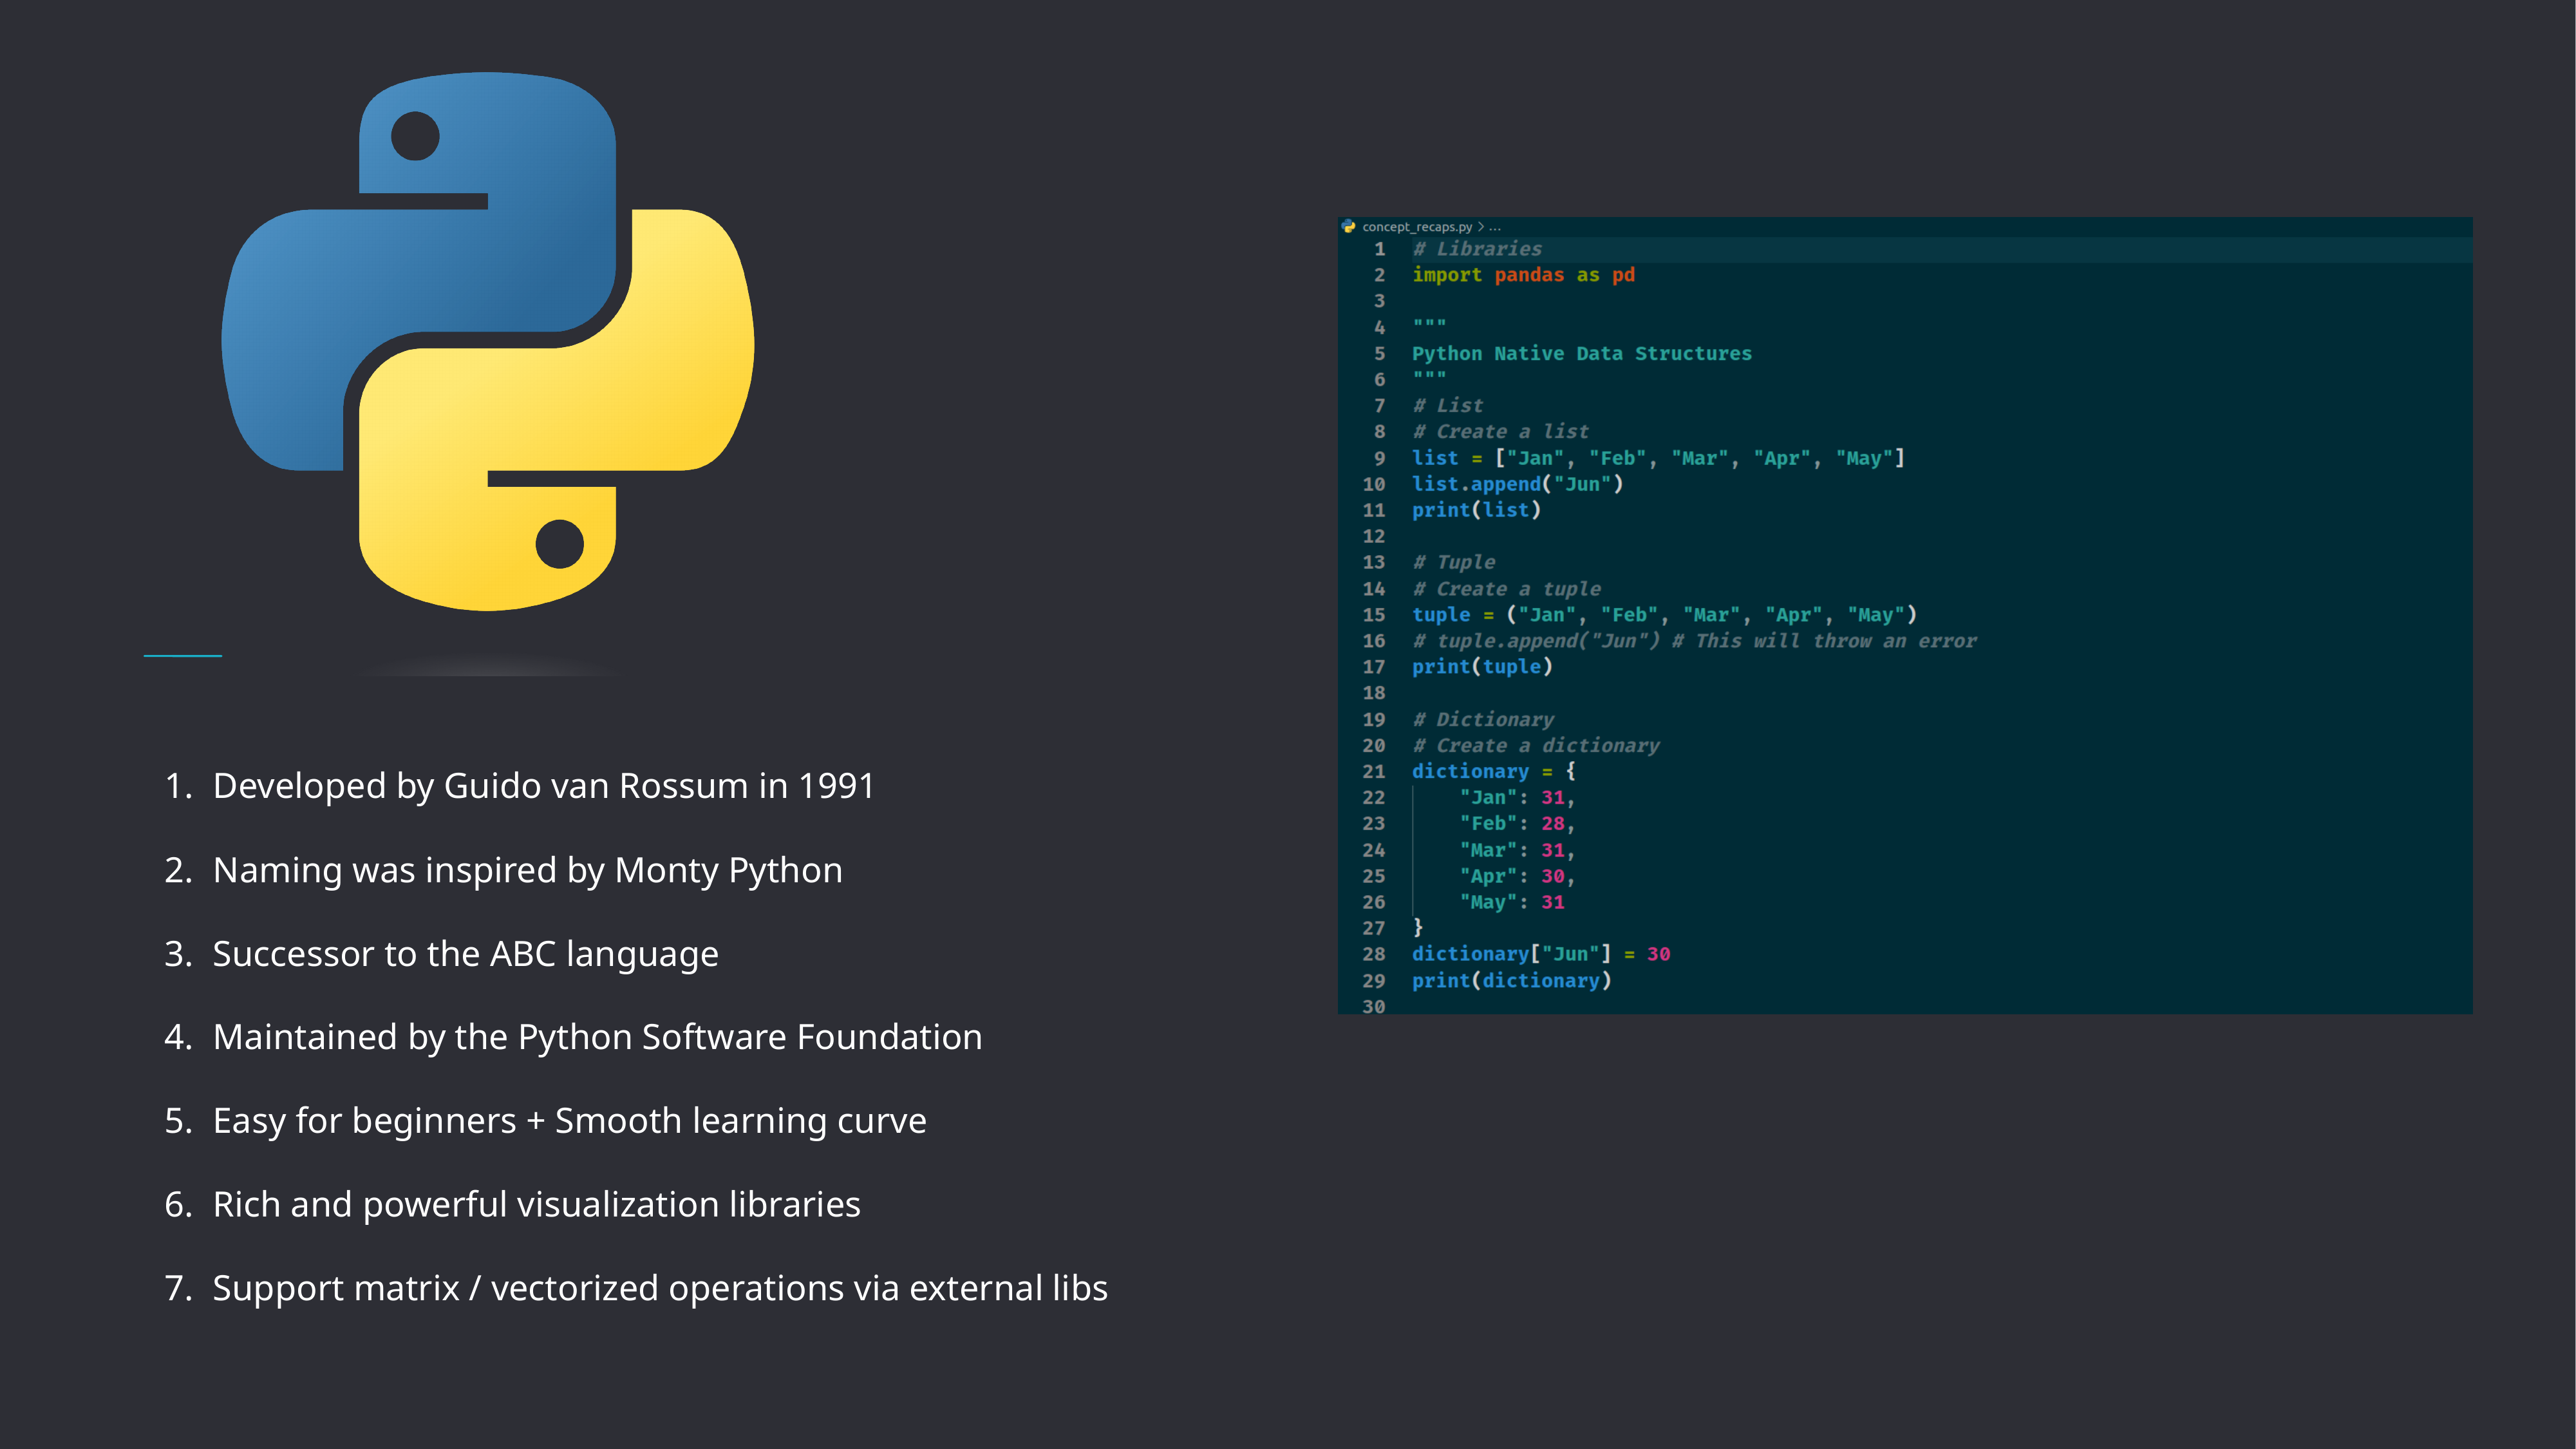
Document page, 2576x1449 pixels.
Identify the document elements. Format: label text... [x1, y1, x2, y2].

picture [1375, 817, 1384, 829]
picture [1663, 618, 1668, 625]
picture [1449, 715, 1458, 726]
picture [1425, 454, 1434, 464]
picture [1485, 715, 1494, 726]
picture [1578, 977, 1588, 987]
picture [1484, 660, 1493, 673]
picture [1579, 480, 1588, 491]
picture [1614, 637, 1624, 648]
picture [1460, 268, 1481, 281]
picture [1839, 450, 1845, 455]
picture [1545, 582, 1554, 596]
picture [1463, 815, 1469, 820]
picture [1425, 950, 1434, 960]
picture [1594, 632, 1601, 638]
picture [1375, 791, 1384, 804]
picture [1732, 607, 1738, 612]
picture [1684, 451, 1694, 464]
picture [1532, 715, 1543, 726]
picture [1708, 454, 1716, 464]
picture [1415, 712, 1426, 726]
picture [1376, 869, 1385, 882]
picture [1673, 450, 1680, 455]
picture [1364, 609, 1373, 621]
picture [1364, 791, 1373, 804]
picture [1615, 474, 1622, 494]
picture [1422, 225, 1434, 231]
picture [1375, 1000, 1385, 1013]
picture [1707, 611, 1716, 621]
picture [1375, 582, 1386, 595]
picture [1413, 450, 1423, 464]
picture [1497, 715, 1507, 726]
picture [1415, 739, 1426, 752]
picture [1860, 609, 1870, 621]
picture [1438, 347, 1446, 360]
picture [1376, 347, 1385, 360]
picture [1462, 741, 1472, 753]
picture [1437, 506, 1446, 516]
picture [1604, 971, 1610, 990]
picture [1577, 270, 1599, 281]
picture [1473, 971, 1480, 990]
picture [1425, 350, 1435, 364]
picture [1590, 480, 1599, 491]
picture [1449, 478, 1458, 490]
picture [1909, 605, 1916, 625]
picture [1364, 739, 1373, 752]
picture [1364, 713, 1373, 726]
picture [1483, 973, 1493, 987]
picture [1885, 450, 1892, 455]
picture [1449, 345, 1471, 360]
picture [1931, 637, 1942, 647]
picture [1483, 793, 1494, 804]
picture [1438, 738, 1450, 753]
picture [1648, 947, 1658, 960]
picture [1364, 478, 1373, 491]
picture [1507, 506, 1517, 516]
picture [1720, 450, 1727, 455]
picture [1660, 947, 1670, 960]
picture [1778, 454, 1787, 469]
picture [1567, 478, 1575, 491]
picture [1533, 500, 1540, 520]
picture [1508, 715, 1519, 726]
picture [1462, 715, 1472, 726]
picture [1436, 225, 1454, 233]
picture [1415, 424, 1426, 438]
picture [1580, 631, 1590, 650]
picture [1364, 660, 1373, 673]
picture [1592, 450, 1598, 455]
picture [1449, 428, 1462, 438]
picture [1413, 763, 1423, 778]
picture [1440, 634, 1448, 648]
picture [1375, 713, 1385, 727]
picture [1413, 609, 1423, 621]
picture [1376, 242, 1386, 255]
picture [1543, 844, 1552, 857]
picture [1568, 607, 1574, 612]
picture [1364, 582, 1373, 595]
picture [1487, 582, 1495, 596]
picture [1837, 637, 1848, 647]
picture [1603, 944, 1610, 963]
picture [1530, 637, 1543, 651]
picture [1437, 663, 1446, 673]
picture [1566, 632, 1579, 648]
picture [1425, 663, 1435, 673]
picture [1375, 843, 1386, 857]
picture [1861, 637, 1872, 647]
picture [1744, 350, 1752, 360]
picture [1966, 637, 1978, 647]
picture [1425, 768, 1434, 778]
picture [1544, 637, 1554, 648]
picture [1449, 663, 1458, 673]
picture [1375, 947, 1386, 960]
picture [1449, 585, 1461, 595]
picture [1476, 632, 1481, 648]
picture [1781, 632, 1787, 648]
picture [1472, 350, 1481, 360]
picture [1591, 741, 1599, 752]
picture [1425, 506, 1435, 516]
picture [1437, 454, 1446, 464]
picture [1733, 461, 1738, 469]
picture [1497, 846, 1506, 857]
picture [1579, 950, 1588, 960]
picture [1847, 451, 1858, 464]
picture [1767, 637, 1775, 647]
picture [1591, 585, 1601, 596]
picture [1375, 451, 1385, 466]
picture [1615, 609, 1623, 621]
picture [1542, 977, 1563, 987]
picture [1590, 350, 1599, 360]
picture [1460, 558, 1472, 573]
picture [1602, 347, 1610, 360]
picture [1955, 637, 1965, 648]
picture [1532, 977, 1540, 987]
picture [1546, 423, 1552, 439]
picture [1449, 452, 1458, 464]
picture [1375, 739, 1385, 752]
picture [1542, 270, 1552, 281]
picture [1745, 618, 1749, 625]
picture [1495, 768, 1505, 778]
picture [1685, 350, 1693, 360]
picture [1816, 461, 1819, 469]
picture [1510, 894, 1516, 899]
picture [1731, 637, 1742, 648]
picture [1375, 269, 1384, 281]
picture [1364, 922, 1373, 934]
picture [1520, 347, 1528, 360]
picture [1413, 977, 1424, 991]
picture [1613, 350, 1623, 360]
picture [1375, 529, 1384, 542]
picture [1375, 634, 1385, 647]
picture [1942, 637, 1954, 647]
picture [1462, 585, 1472, 596]
picture [1487, 739, 1495, 753]
picture [1364, 529, 1373, 542]
picture [1531, 454, 1540, 464]
picture [1604, 607, 1610, 612]
picture [1791, 454, 1799, 464]
picture [1376, 765, 1385, 778]
picture [1696, 454, 1705, 464]
picture [1375, 896, 1385, 909]
picture [1543, 611, 1552, 621]
picture [1472, 428, 1483, 439]
picture [1437, 480, 1446, 490]
picture [1364, 765, 1373, 778]
picture [1637, 347, 1646, 360]
picture [1415, 319, 1418, 325]
picture [1375, 974, 1385, 989]
picture [1375, 478, 1385, 491]
picture [1449, 977, 1458, 987]
picture [1651, 461, 1655, 469]
picture [1415, 582, 1426, 595]
picture [1872, 611, 1881, 621]
picture [1816, 634, 1824, 648]
picture [1375, 556, 1384, 569]
picture [1897, 607, 1903, 612]
picture [1581, 425, 1589, 439]
text_box Developed by Guido van Rossum in 1991 Naming was inspired by Monty Python Successor to the ABC language Maintained by the Python Software Foundation Easy for beginners + Smooth learning curve Rich and powerful visualization libraries Support matrix / vectorized operations via external libs [145, 712, 1550, 1318]
picture [1518, 659, 1528, 673]
picture [221, 72, 773, 676]
picture [1479, 222, 1484, 231]
picture [1475, 399, 1483, 413]
picture [1532, 944, 1539, 963]
picture [1473, 657, 1480, 676]
picture [1519, 715, 1530, 726]
picture [1698, 632, 1718, 647]
picture [1438, 582, 1450, 596]
picture [1376, 399, 1384, 413]
picture [1543, 791, 1552, 804]
picture [1695, 609, 1706, 621]
picture [1440, 555, 1451, 569]
picture [1556, 428, 1564, 438]
picture [1460, 974, 1470, 987]
picture [1448, 607, 1458, 621]
picture [1581, 618, 1585, 625]
picture [1462, 401, 1471, 413]
picture [1581, 739, 1589, 753]
picture [1438, 398, 1447, 412]
picture [1568, 741, 1577, 753]
picture [1415, 347, 1424, 360]
picture [1413, 238, 2473, 262]
picture [1507, 950, 1529, 964]
picture [1449, 637, 1460, 648]
picture [1895, 637, 1906, 647]
picture [1555, 791, 1565, 804]
picture [1555, 844, 1565, 857]
picture [1850, 607, 1856, 612]
picture [1530, 663, 1541, 673]
picture [1342, 219, 1355, 232]
picture [1415, 918, 1422, 937]
picture [1792, 632, 1799, 648]
picture [1614, 741, 1624, 752]
picture [1590, 977, 1599, 991]
picture [1720, 611, 1729, 621]
picture [1413, 663, 1424, 677]
picture [1496, 977, 1505, 987]
picture [1496, 506, 1505, 516]
picture [1520, 451, 1528, 464]
picture [1415, 555, 1426, 569]
picture [1720, 350, 1729, 360]
picture [1391, 223, 1409, 233]
picture [1649, 347, 1657, 360]
picture [1364, 896, 1373, 909]
picture [1375, 922, 1384, 935]
picture [1364, 947, 1373, 960]
picture [1696, 347, 1705, 360]
picture [1364, 225, 1390, 231]
picture [1720, 637, 1729, 647]
picture [1364, 634, 1373, 647]
picture [1472, 844, 1494, 857]
picture [1485, 558, 1496, 569]
picture [1543, 737, 1555, 752]
picture [1555, 611, 1564, 621]
picture [1532, 609, 1540, 621]
picture [1825, 632, 1836, 647]
picture [1509, 605, 1515, 625]
picture [1545, 946, 1551, 951]
picture [1567, 950, 1575, 960]
picture [1460, 611, 1470, 621]
picture [1567, 428, 1577, 439]
picture [1449, 947, 1458, 960]
picture [1579, 347, 1588, 360]
picture [1364, 844, 1373, 857]
picture [1460, 660, 1470, 673]
picture [1592, 946, 1598, 951]
picture [1364, 556, 1373, 569]
picture [1484, 950, 1493, 960]
picture [1569, 853, 1574, 860]
picture [1569, 879, 1574, 887]
picture [1685, 607, 1691, 612]
picture [1638, 741, 1649, 752]
picture [1613, 454, 1623, 464]
picture [1376, 609, 1385, 621]
picture [1556, 585, 1566, 596]
picture [1519, 428, 1530, 439]
picture [1765, 451, 1776, 464]
picture [1415, 634, 1426, 647]
picture [1484, 872, 1494, 887]
picture [1496, 347, 1506, 360]
picture [1581, 581, 1588, 596]
picture [1460, 637, 1472, 651]
picture [1364, 1000, 1373, 1013]
picture [1483, 502, 1493, 516]
picture [1603, 741, 1613, 753]
picture [1507, 663, 1518, 677]
picture [1554, 869, 1565, 882]
picture [1507, 768, 1529, 782]
picture [1497, 428, 1507, 439]
picture [1730, 350, 1740, 360]
picture [1497, 741, 1507, 753]
picture [1566, 977, 1576, 987]
picture [1569, 800, 1574, 808]
picture [1556, 476, 1563, 481]
picture [1777, 609, 1788, 621]
picture [1460, 768, 1470, 778]
picture [1625, 611, 1635, 621]
picture [1827, 618, 1832, 625]
picture [1497, 872, 1506, 882]
picture [1364, 974, 1373, 987]
picture [1472, 480, 1481, 490]
picture [1519, 637, 1531, 651]
picture [1474, 817, 1482, 829]
picture [1802, 611, 1811, 621]
picture [1920, 637, 1930, 648]
picture [1510, 868, 1516, 873]
picture [1673, 350, 1682, 360]
picture [1543, 817, 1552, 829]
picture [1510, 842, 1516, 848]
picture [1626, 637, 1636, 647]
picture [1496, 793, 1505, 804]
picture [1499, 643, 1503, 648]
picture [1485, 819, 1494, 829]
picture [1660, 350, 1670, 360]
picture [1802, 450, 1805, 455]
picture [1364, 869, 1373, 882]
picture [1507, 977, 1517, 987]
picture [1375, 294, 1384, 307]
picture [1450, 558, 1460, 569]
picture [1602, 634, 1613, 648]
picture [1437, 768, 1446, 778]
picture [1425, 611, 1434, 621]
picture [1556, 737, 1565, 752]
picture [1364, 686, 1373, 699]
picture [1849, 637, 1859, 648]
picture [1472, 460, 1481, 462]
picture [1508, 637, 1518, 648]
picture [1460, 504, 1470, 516]
picture [1625, 741, 1636, 752]
picture [1510, 789, 1516, 795]
picture [1496, 663, 1505, 673]
picture [1485, 637, 1496, 648]
picture [1472, 585, 1483, 596]
picture [1437, 977, 1446, 987]
picture [1496, 898, 1506, 913]
picture [1555, 947, 1564, 960]
picture [1487, 425, 1495, 439]
picture [1498, 448, 1504, 467]
picture [1376, 504, 1385, 516]
picture [1472, 896, 1482, 909]
picture [1872, 454, 1881, 469]
picture [1473, 791, 1481, 804]
picture [1543, 454, 1552, 464]
picture [1376, 660, 1384, 674]
picture [1472, 741, 1483, 753]
picture [1543, 350, 1552, 360]
picture [1519, 741, 1530, 753]
picture [1438, 424, 1450, 439]
picture [1884, 637, 1894, 648]
picture [1554, 817, 1565, 829]
picture [1425, 977, 1435, 987]
picture [1463, 868, 1469, 873]
picture [1484, 480, 1528, 495]
picture [1472, 869, 1483, 882]
picture [1364, 504, 1373, 516]
picture [1475, 713, 1483, 726]
picture [1437, 950, 1446, 960]
picture [1510, 450, 1516, 455]
picture [1569, 826, 1574, 834]
picture [1413, 506, 1424, 520]
picture [1530, 267, 1540, 281]
picture [1519, 504, 1528, 516]
picture [1508, 350, 1517, 360]
picture [1639, 450, 1645, 455]
picture [1543, 474, 1550, 494]
picture [1555, 896, 1565, 909]
picture [1463, 486, 1468, 491]
picture [1566, 762, 1574, 781]
picture [1484, 898, 1493, 909]
picture [1497, 585, 1507, 596]
picture [1415, 398, 1426, 412]
picture [1543, 715, 1555, 730]
picture [1897, 448, 1903, 467]
picture [1416, 265, 1420, 269]
picture [1532, 350, 1540, 360]
picture [1569, 461, 1574, 469]
picture [1415, 372, 1418, 377]
picture [1472, 950, 1482, 960]
picture [1461, 950, 1470, 960]
picture [1375, 686, 1385, 699]
picture [1650, 607, 1657, 612]
picture [1449, 765, 1458, 778]
picture [1791, 611, 1800, 625]
picture [1413, 946, 1423, 960]
picture [1375, 373, 1385, 386]
picture [1519, 974, 1528, 987]
picture [1437, 611, 1447, 625]
picture [1626, 450, 1635, 464]
picture [1545, 657, 1552, 676]
picture [1472, 768, 1482, 778]
picture [1555, 350, 1565, 360]
picture [1708, 350, 1716, 360]
picture [1604, 476, 1610, 481]
picture [1449, 741, 1461, 752]
picture [1450, 397, 1459, 412]
picture [1602, 451, 1612, 464]
picture [1495, 950, 1505, 960]
picture [1496, 815, 1506, 829]
picture [1754, 637, 1767, 647]
picture [1456, 225, 1472, 233]
picture [1476, 554, 1481, 569]
picture [1641, 632, 1648, 638]
picture [1649, 741, 1660, 756]
picture [1543, 896, 1552, 909]
picture [1375, 425, 1386, 438]
picture [1418, 225, 1421, 231]
picture [1375, 320, 1385, 334]
picture [1484, 768, 1493, 778]
picture [1530, 476, 1540, 490]
picture [1425, 480, 1434, 490]
picture [1554, 270, 1564, 281]
picture [1543, 869, 1552, 882]
picture [1413, 476, 1423, 490]
picture [1860, 454, 1869, 464]
picture [1449, 506, 1458, 516]
picture [1519, 585, 1530, 596]
picture [1496, 270, 1528, 285]
picture [1566, 585, 1577, 600]
picture [1413, 270, 1459, 285]
picture [1884, 611, 1894, 625]
picture [1673, 634, 1685, 647]
picture [1473, 500, 1480, 520]
picture [1637, 607, 1646, 621]
picture [1438, 712, 1449, 726]
picture [1613, 267, 1635, 285]
picture [1650, 631, 1659, 650]
picture [1462, 428, 1472, 439]
picture [1364, 817, 1373, 829]
picture [1555, 637, 1566, 647]
picture [1510, 815, 1516, 820]
